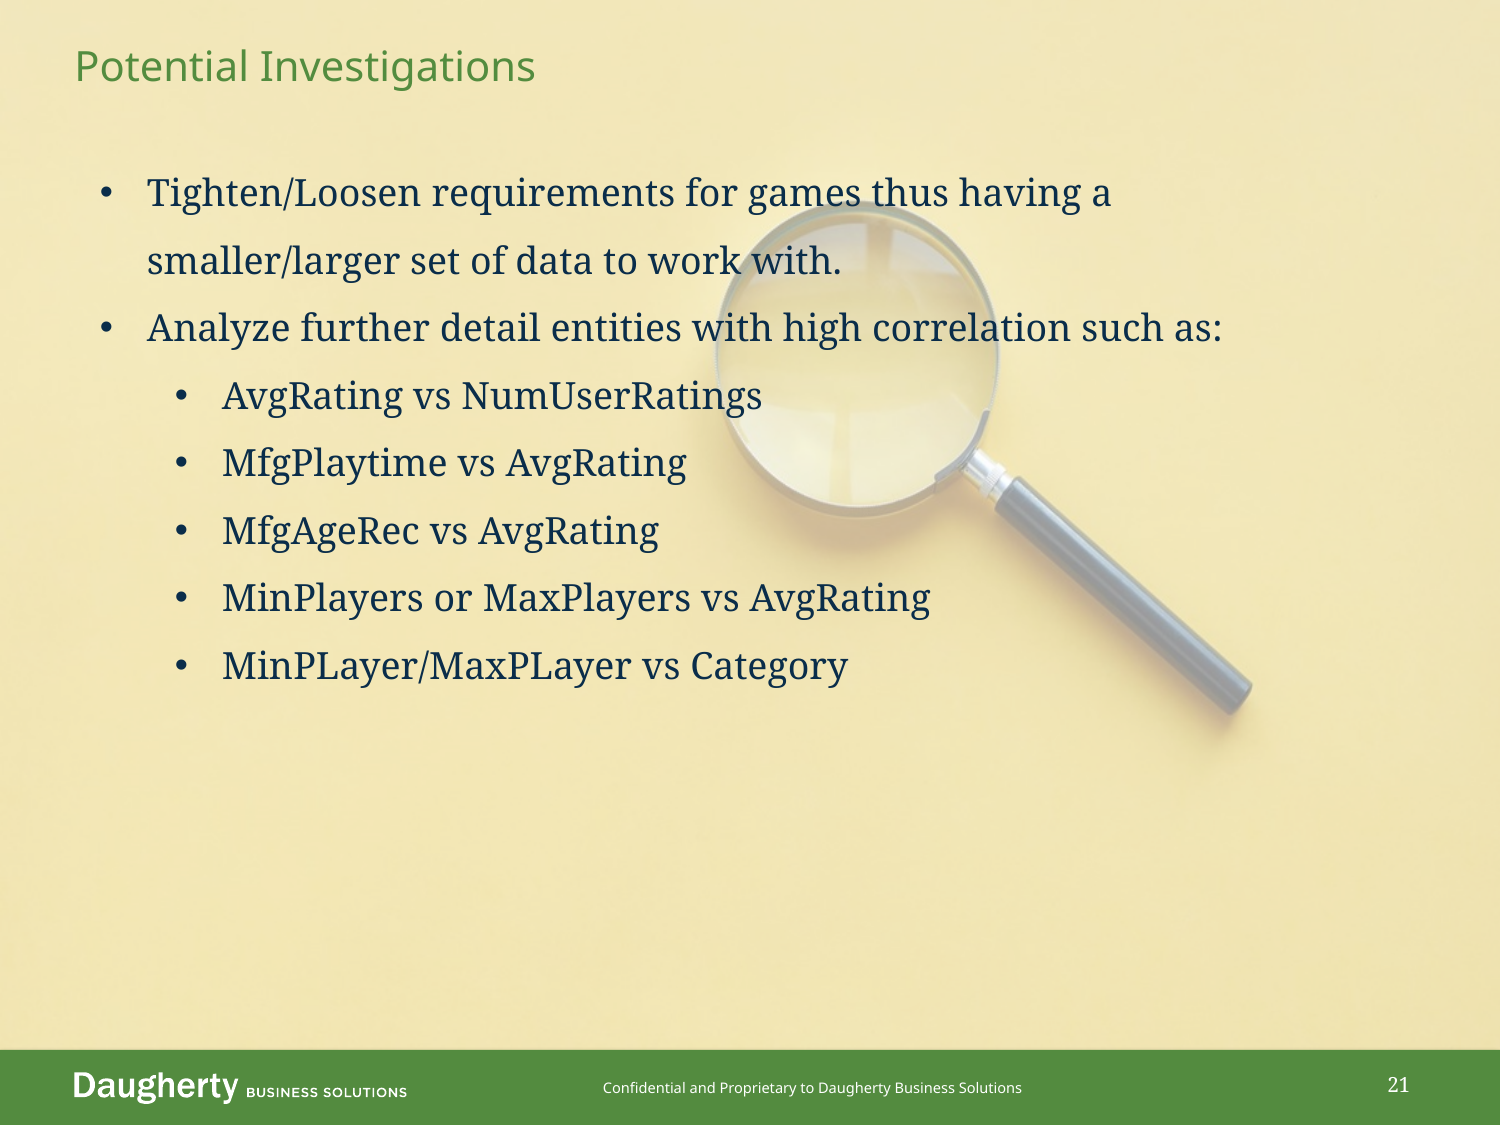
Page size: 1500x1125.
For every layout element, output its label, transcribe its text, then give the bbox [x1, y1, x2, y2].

text_box Tighten/Loosen requirements for games thus having a smaller/larger set of data to work with. Analyze further detail entities with high correlation such as: AvgRating vs NumUserRatings MfgPlaytime vs AvgRating MfgAgeRec vs AvgRating MinPlayers or MaxPlayers vs AvgRating MinPLayer/MaxPLayer vs Category [85, 139, 1325, 762]
title Potential Investigations [74, 0, 1425, 131]
slide_number 21 [1338, 1056, 1425, 1116]
